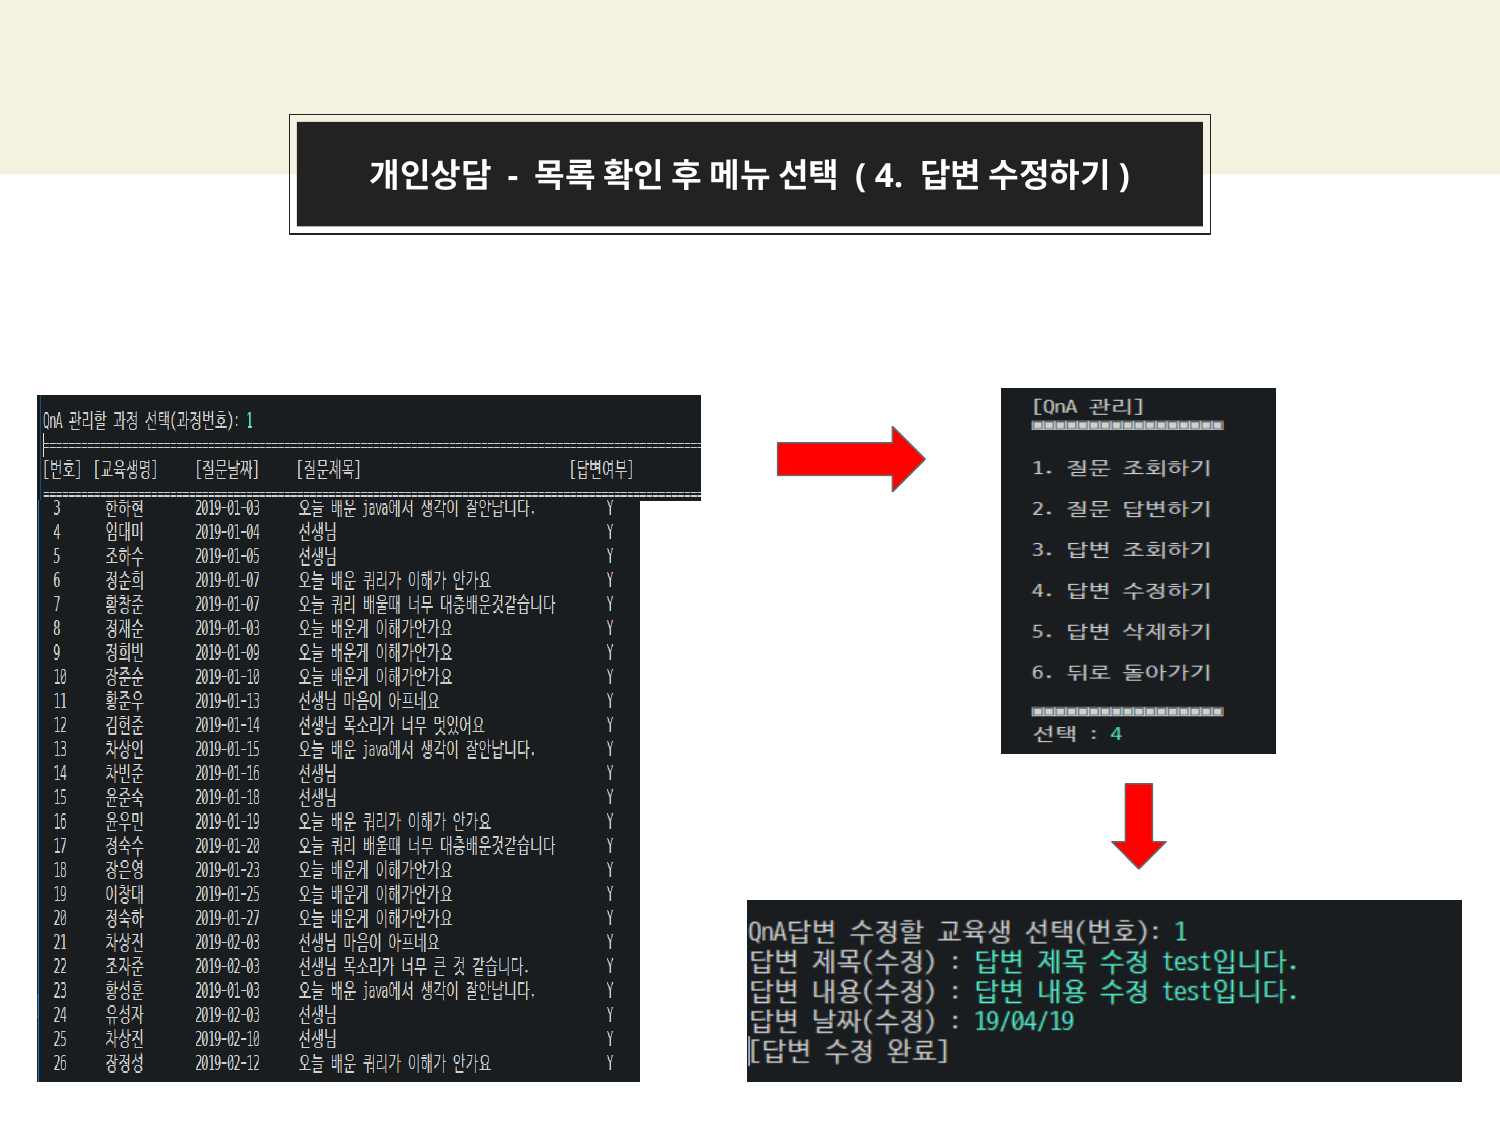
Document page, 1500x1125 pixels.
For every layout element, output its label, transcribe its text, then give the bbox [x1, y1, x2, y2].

text_box [777, 426, 926, 492]
picture [37, 395, 702, 1082]
text_box [1111, 783, 1167, 869]
text_box [52, 184, 1448, 1036]
picture [1001, 388, 1277, 754]
picture [747, 899, 1463, 1082]
title 개인상담 - 목록 확인 후 메뉴 선택 ( 4. 답변 수정하기) [296, 121, 1203, 184]
